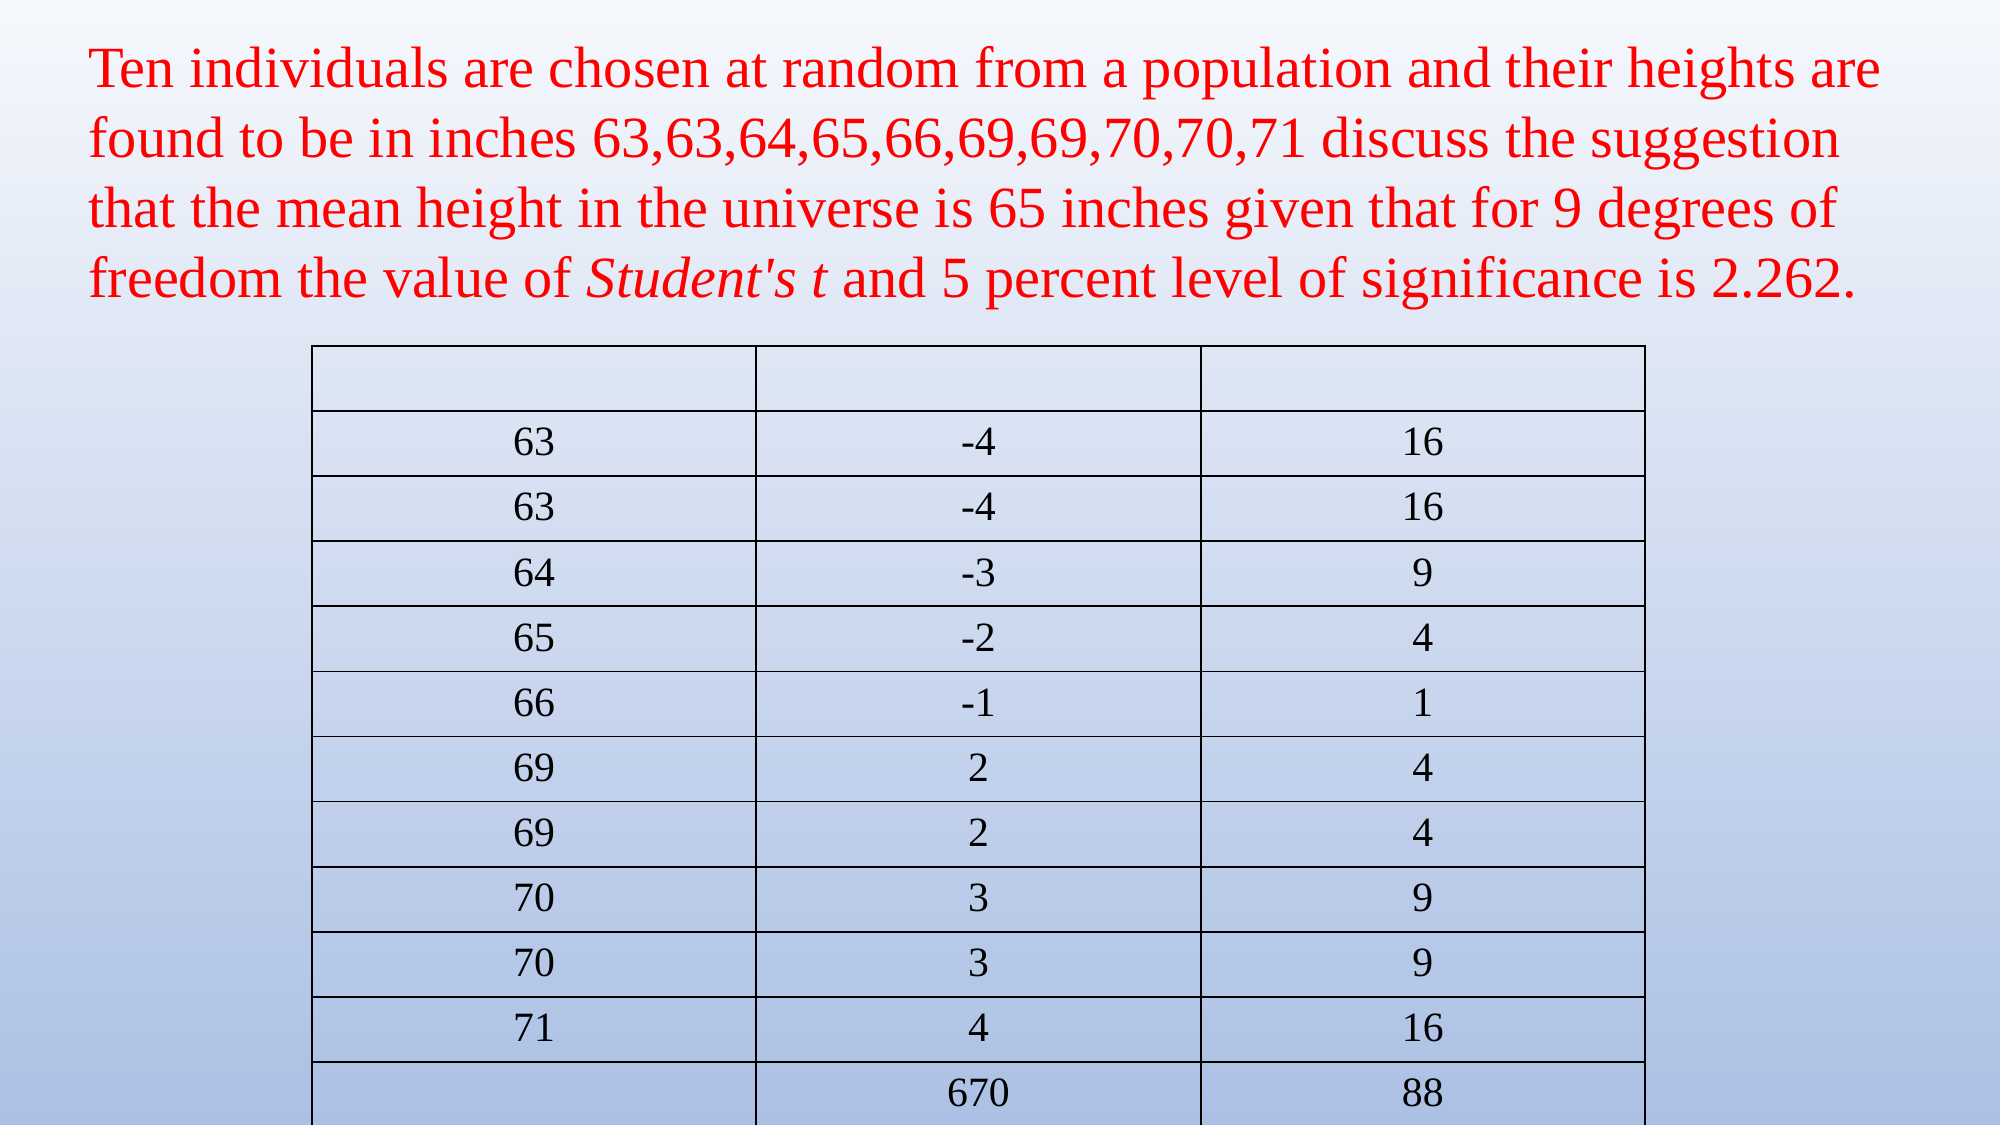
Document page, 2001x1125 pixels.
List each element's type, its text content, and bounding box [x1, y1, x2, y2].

text_box Ten individuals are chosen at random from a population and their heights are found to be in inches 63,63,64,65,66,69,69,70,70,71 discuss the suggestion that the mean height in the universe is 65 inches given that for 9 degrees of freedom the value of Student's t and 5 percent level of significance is 2.262. [73, 22, 1945, 387]
